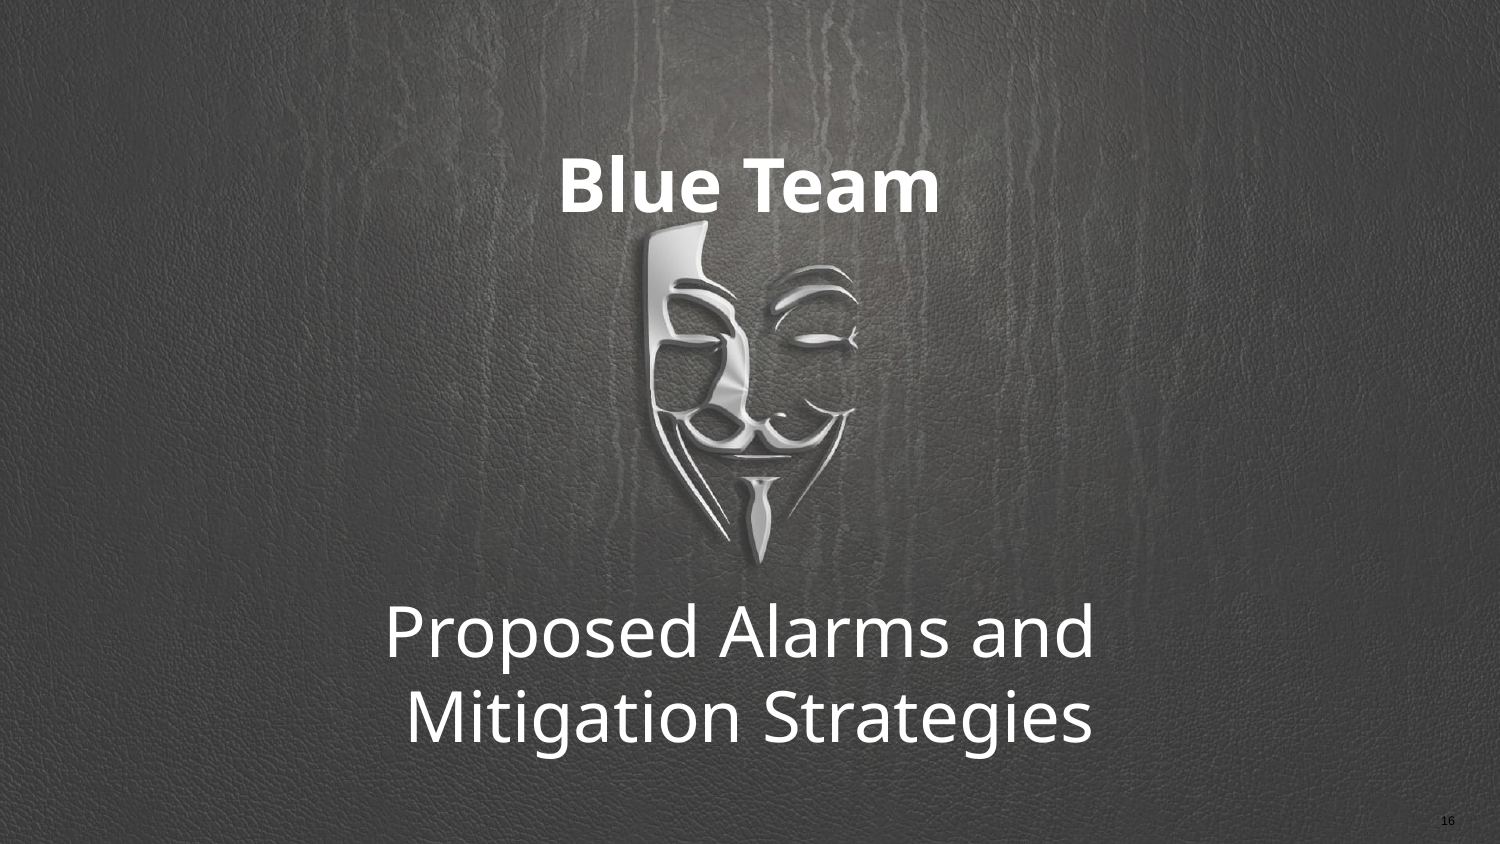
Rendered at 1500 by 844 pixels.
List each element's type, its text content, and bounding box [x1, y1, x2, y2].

title Blue Team Proposed Alarms and Mitigation Strategies [45, 122, 1455, 455]
text_box 16 [0, 0, 1500, 844]
